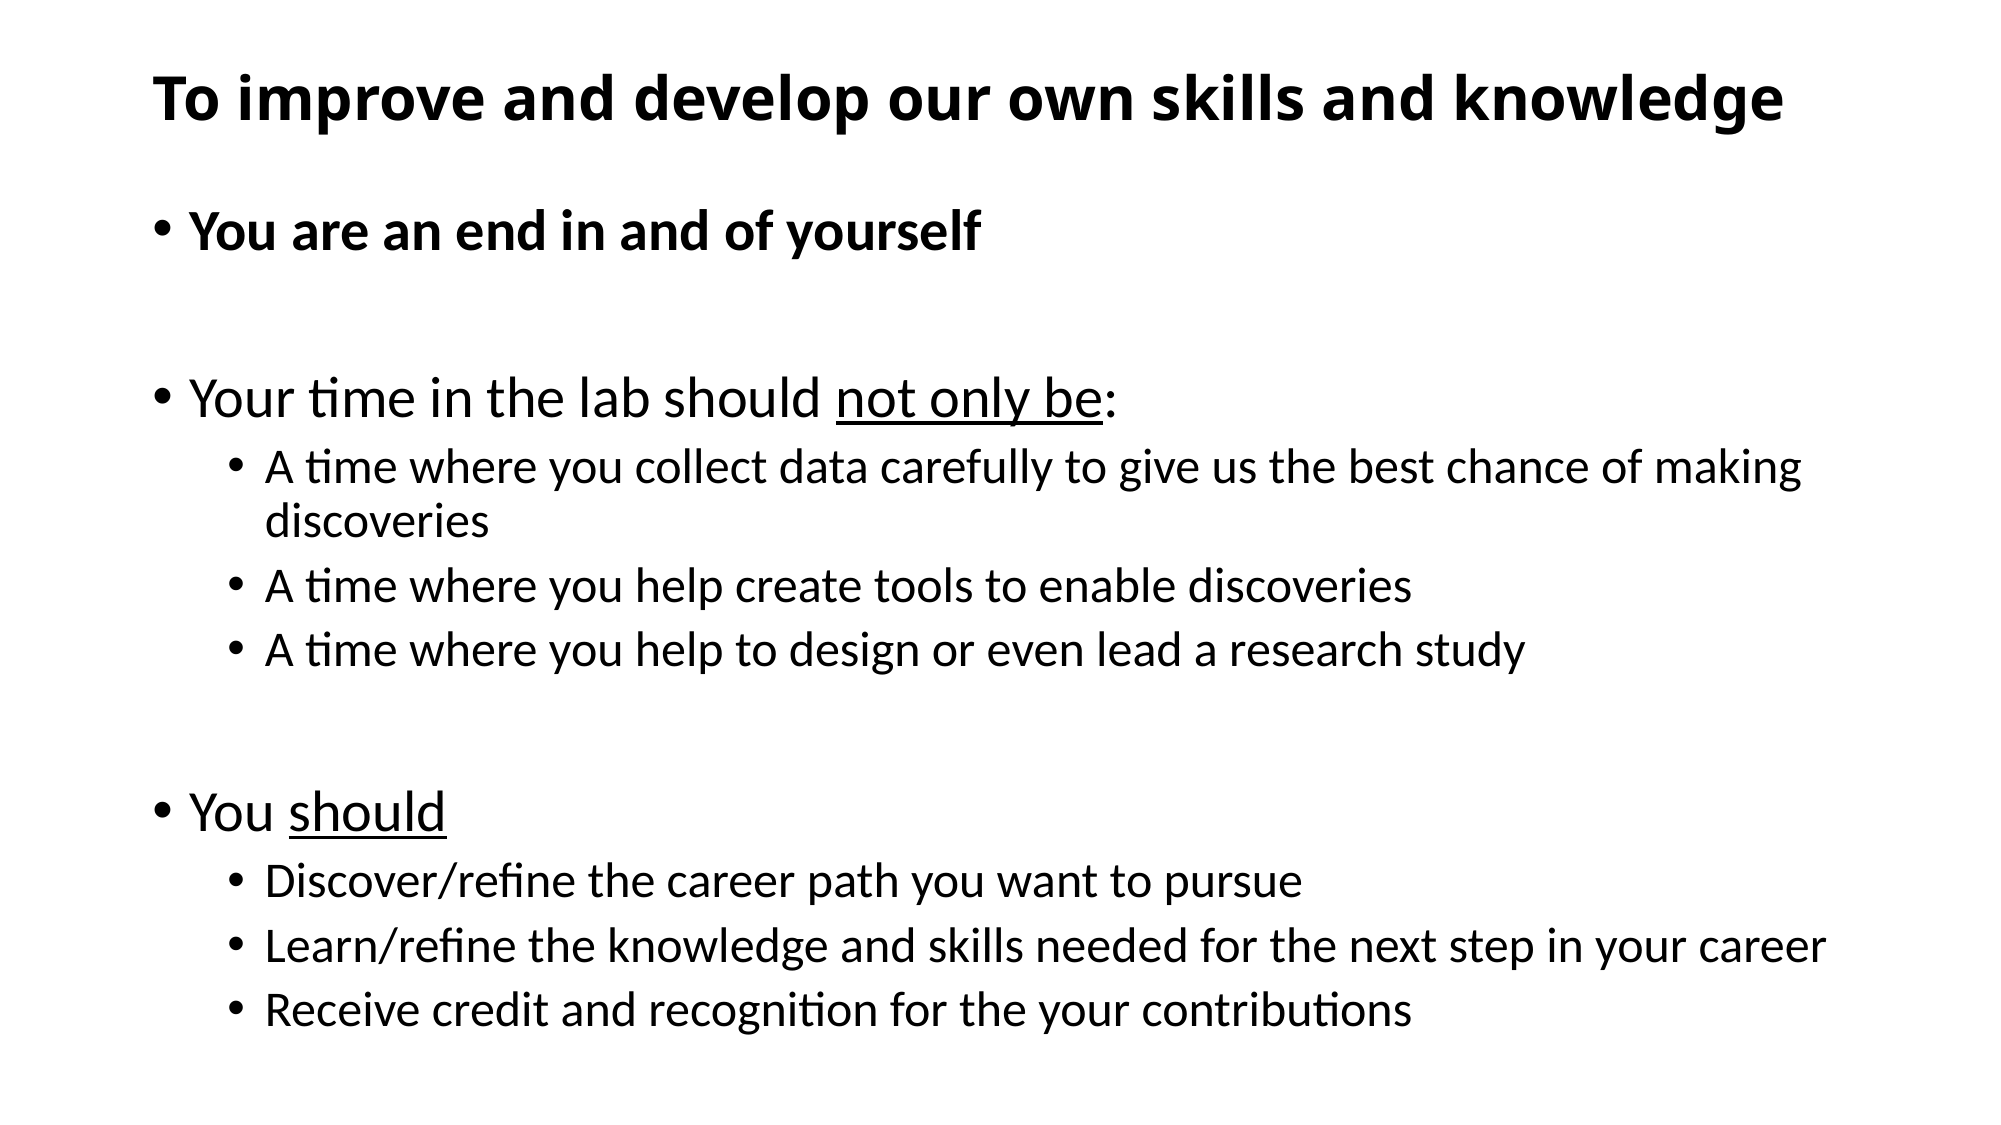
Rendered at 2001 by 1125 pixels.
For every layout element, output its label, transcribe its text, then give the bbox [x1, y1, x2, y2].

title To improve and develop our own skills and knowledge [137, 32, 1863, 192]
list You are an end in and of yourself Your time in the lab should not only be: A time where you collect data carefully to give us the best chance of making discoveries A time where you help create tools to enable discoveries A time where you help to design or even lead a research study You should Discover/refine the career path you want to pursue Learn/refine the knowledge and skills needed for the next step in your career Receive credit and recognition for the your contributions [137, 192, 1863, 1093]
